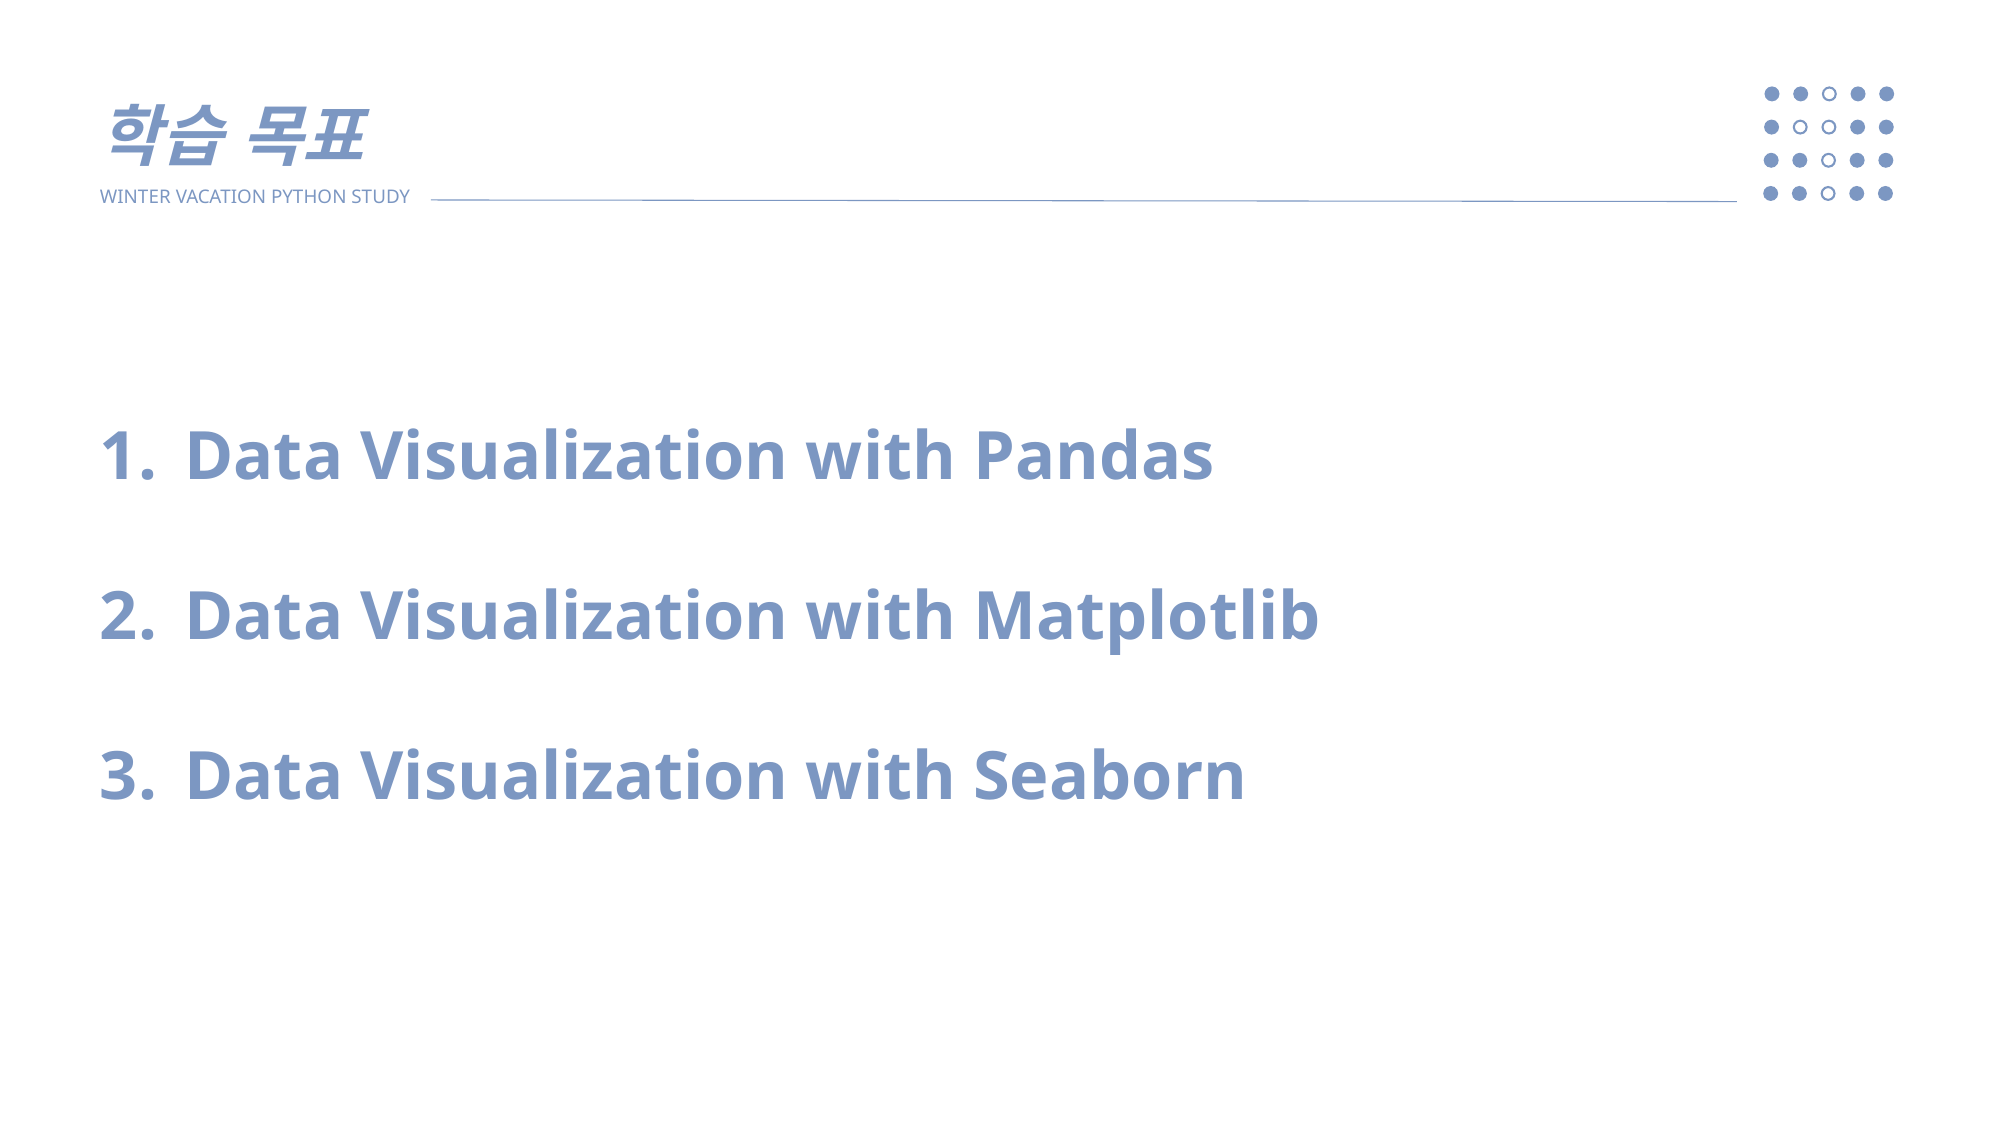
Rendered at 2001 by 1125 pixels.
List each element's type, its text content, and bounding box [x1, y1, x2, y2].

text_box [1763, 185, 1779, 201]
text_box [1792, 152, 1808, 168]
text_box Data Visualization with Pandas Data Visualization with Matplotlib Data Visualization with Seaborn [85, 325, 1892, 820]
text_box [1849, 185, 1865, 201]
text_box [1763, 152, 1779, 168]
text_box [1821, 86, 1837, 102]
text_box 학습 목표 WINTER VACATION PYTHON STUDY [85, 46, 1028, 216]
text_box [1877, 185, 1893, 201]
text_box [1850, 119, 1866, 135]
text_box [1878, 119, 1894, 135]
text_box [1820, 185, 1836, 201]
text_box [1792, 119, 1808, 135]
text_box [1878, 152, 1894, 168]
text_box [1849, 152, 1865, 168]
text_box [1821, 152, 1837, 168]
text_box [1793, 86, 1809, 102]
text_box [1764, 86, 1780, 102]
text_box [1764, 119, 1780, 135]
text_box [1791, 185, 1807, 201]
text_box [1821, 119, 1837, 135]
text_box [1879, 86, 1895, 102]
text_box [1850, 86, 1866, 102]
